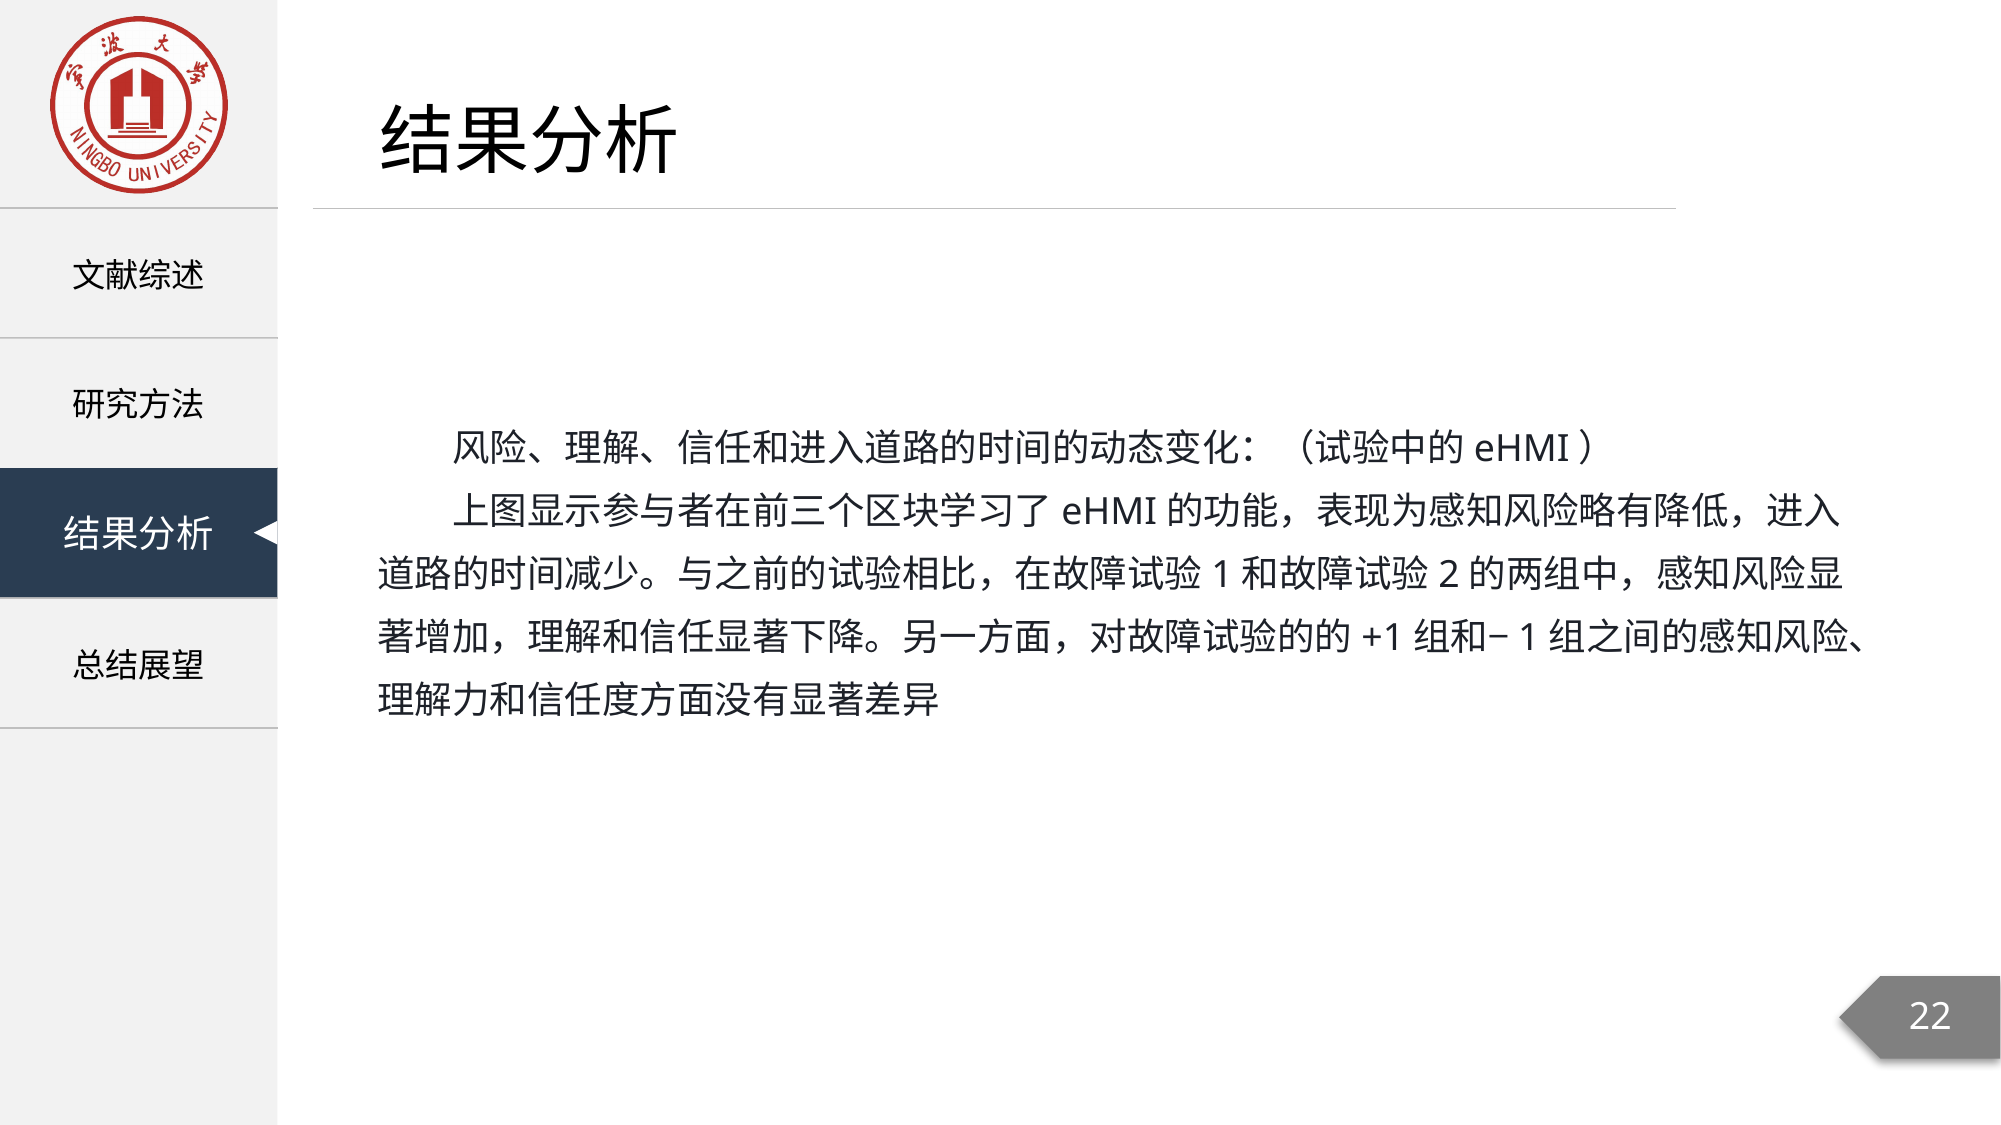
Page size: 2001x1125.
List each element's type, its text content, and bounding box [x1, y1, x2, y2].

text_box 风险、理解、信任和进入道路的时间的动态变化：（试验中的eHMI） 上图显示参与者在前三个区块学习了eHMI的功能，表现为感知风险略有降低，进入道路的时间减少。与之前的试验相比，在故障试验1和故障试验2的两组中，感知风险显著增加，理解和信任显著下降。另一方面，对故障试验的的+1组和−1组之间的感知风险、理解力和信任度方面没有显著差异 [362, 398, 1885, 729]
text_box 结果分析 [364, 85, 695, 190]
picture [50, 16, 228, 194]
